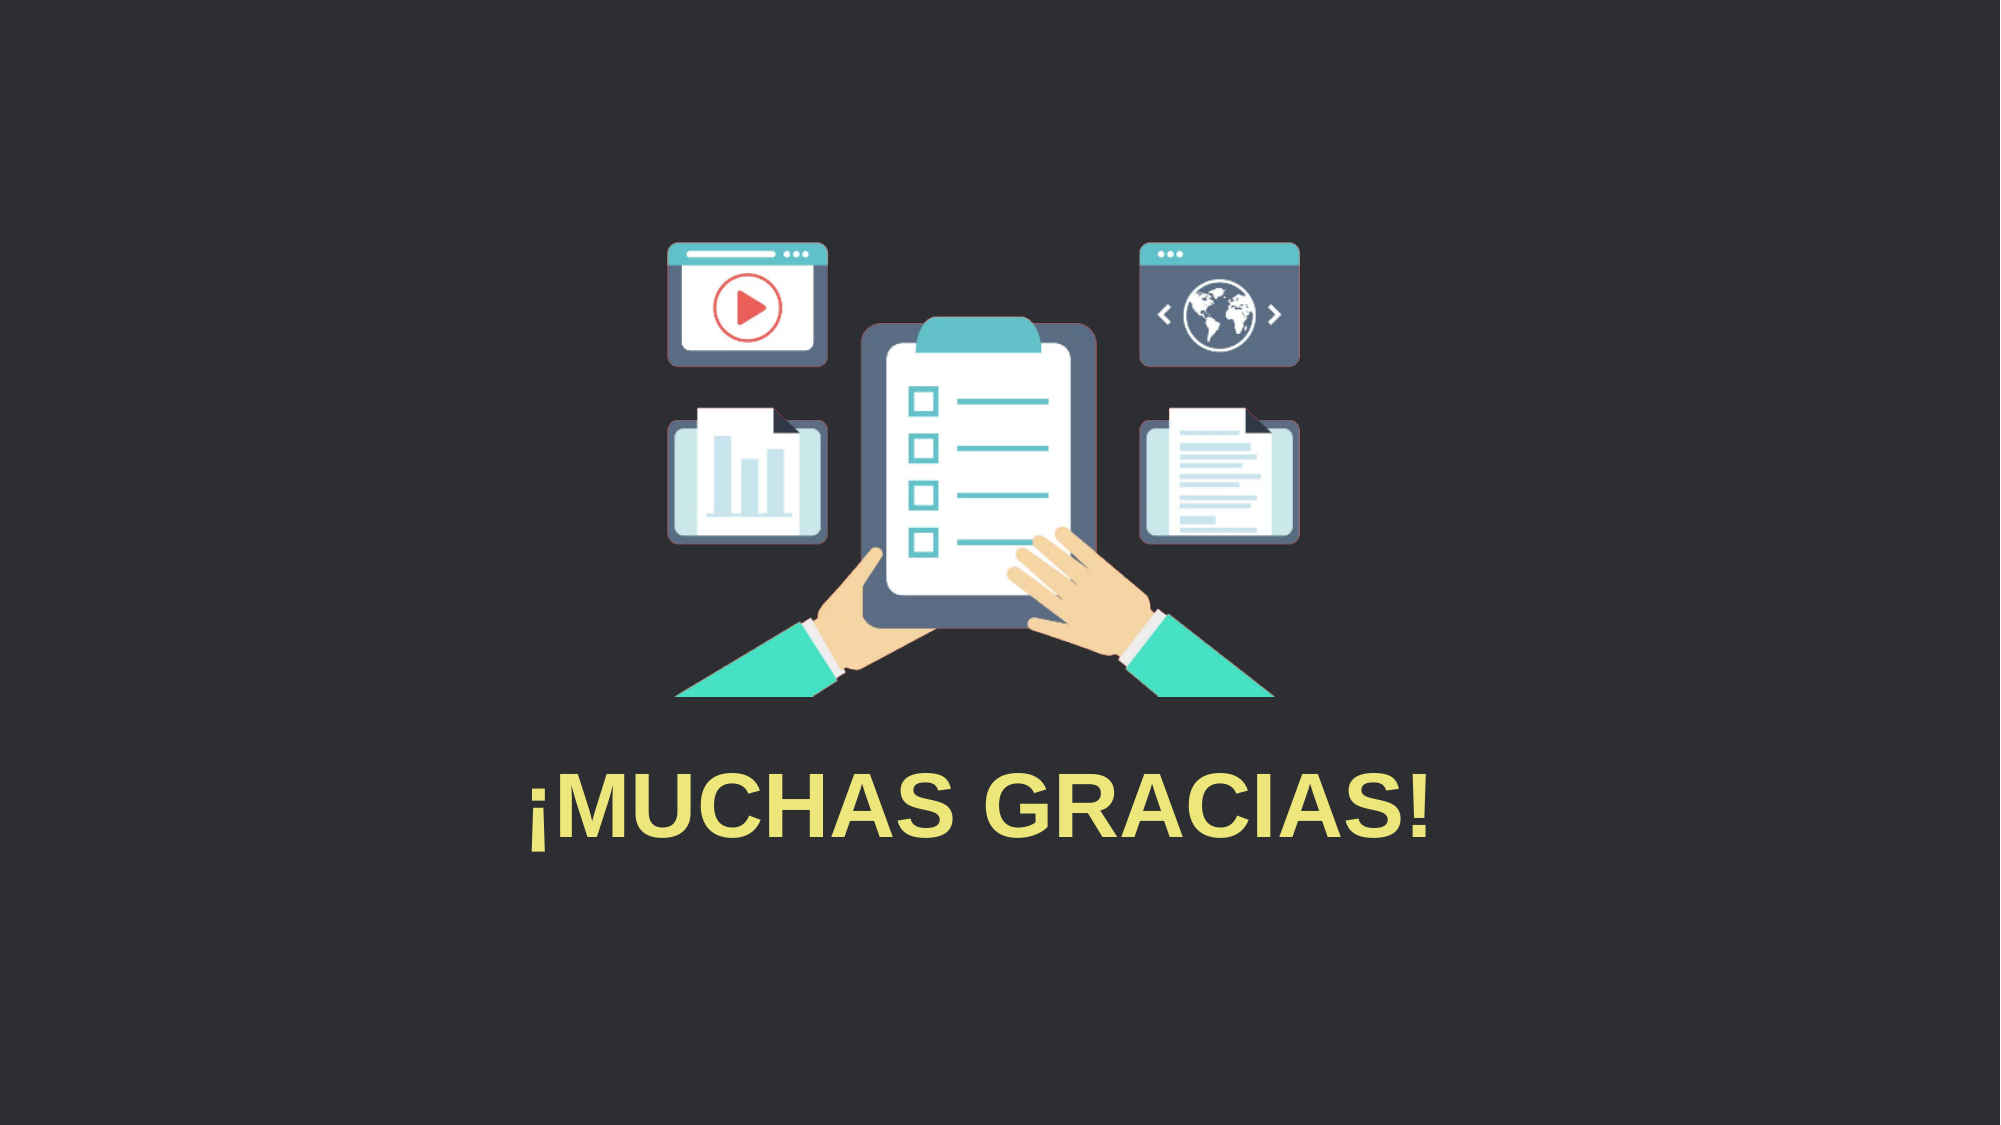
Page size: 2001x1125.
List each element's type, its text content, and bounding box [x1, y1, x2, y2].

text_box ¡MUCHAS GRACIAS! [508, 751, 1497, 864]
picture [615, 185, 1346, 697]
